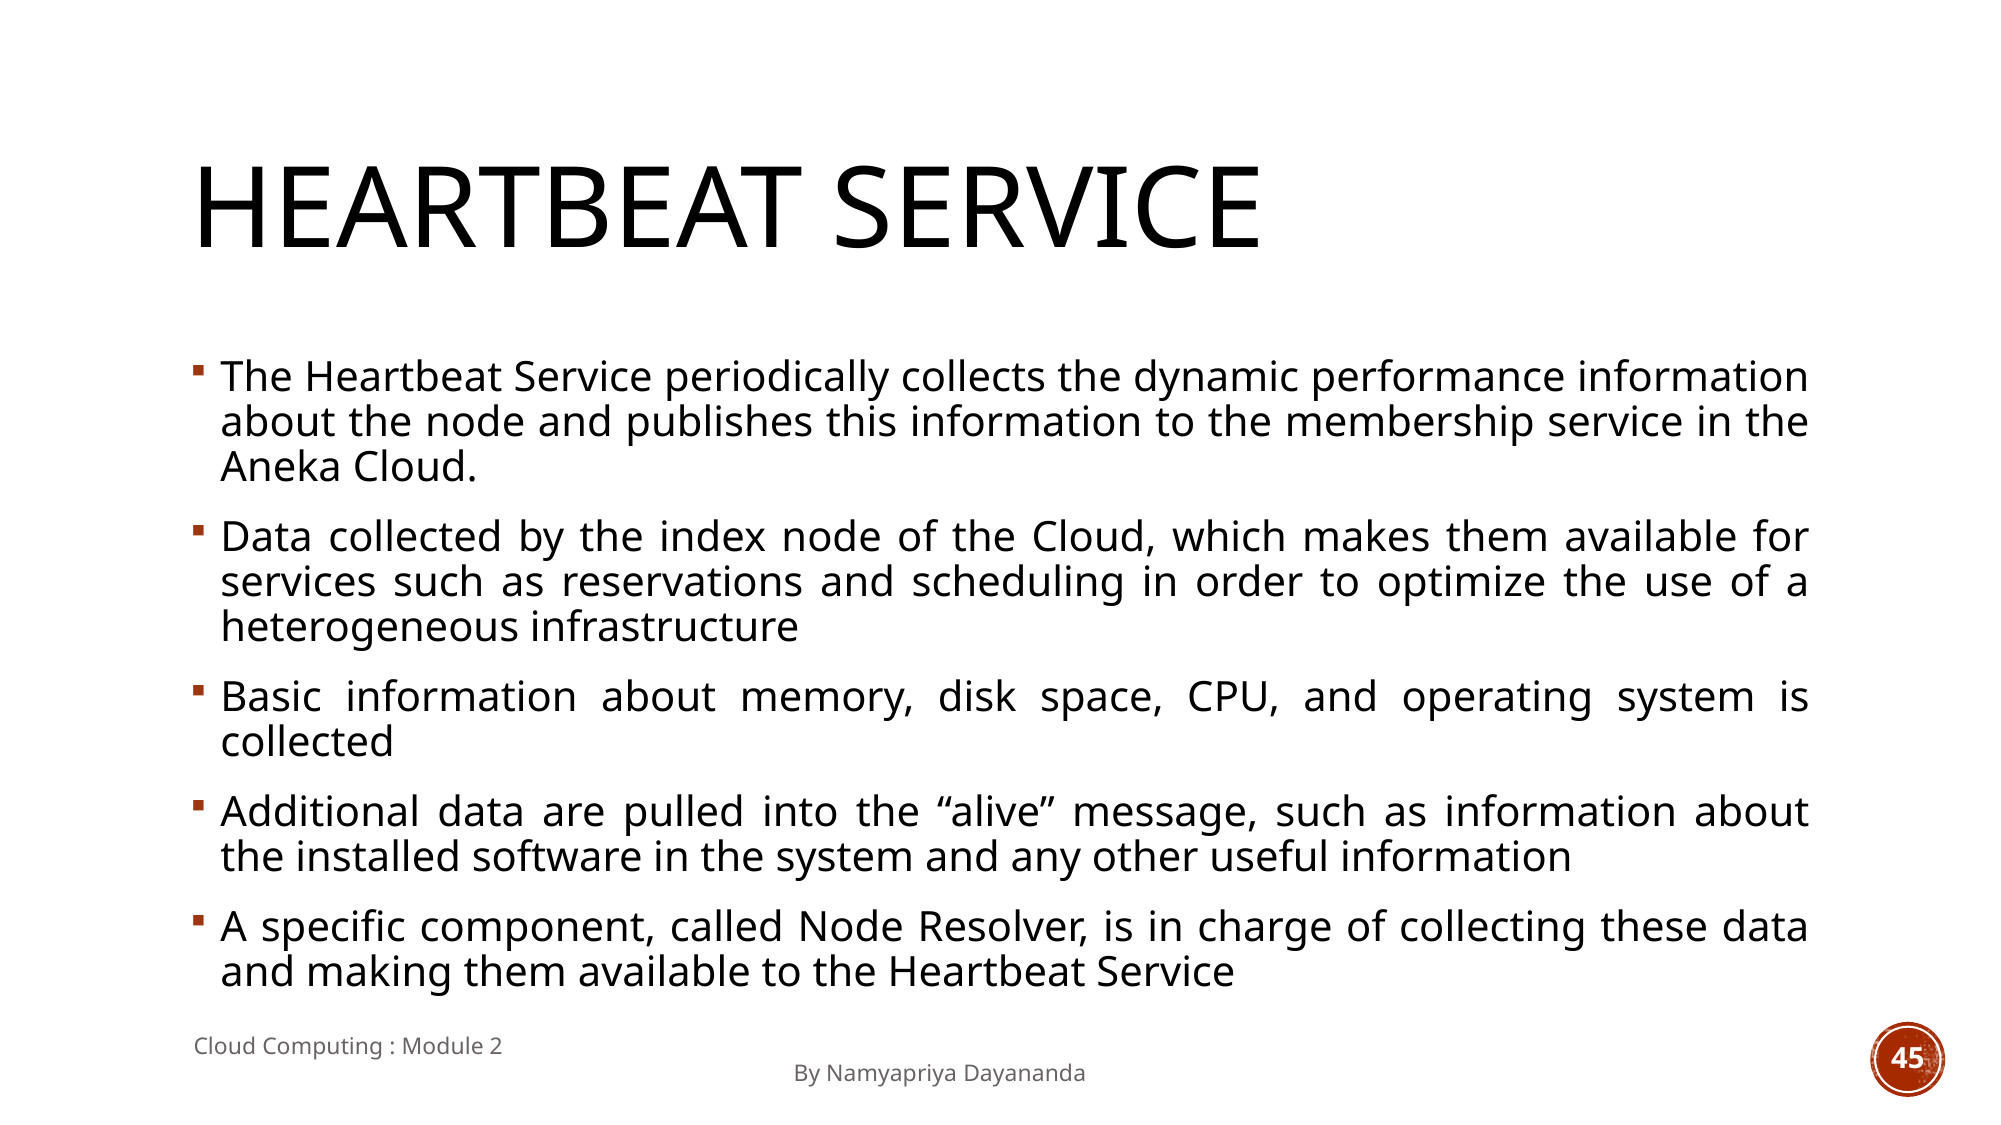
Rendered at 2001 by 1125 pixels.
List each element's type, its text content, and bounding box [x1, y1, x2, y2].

footer Cloud Computing : Module 2 By Namyapriya Dayananda [178, 1028, 1826, 1089]
list The Heartbeat Service periodically collects the dynamic performance information about the node and publishes this information to the membership service in the Aneka Cloud. Data collected by the index node of the Cloud, which makes them available for services such as reservations and scheduling in order to optimize the use of a heterogeneous infrastructure Basic information about memory, disk space, CPU, and operating system is collected Additional data are pulled into the “alive” message, such as information about the installed software in the system and any other useful information A specific component, called Node Resolver, is in charge of collecting these data and making them available to the Heartbeat Service [175, 348, 1826, 1013]
title HEARTBEAT SERVICE [175, 79, 1826, 344]
slide_number 45 [1855, 1028, 1961, 1089]
